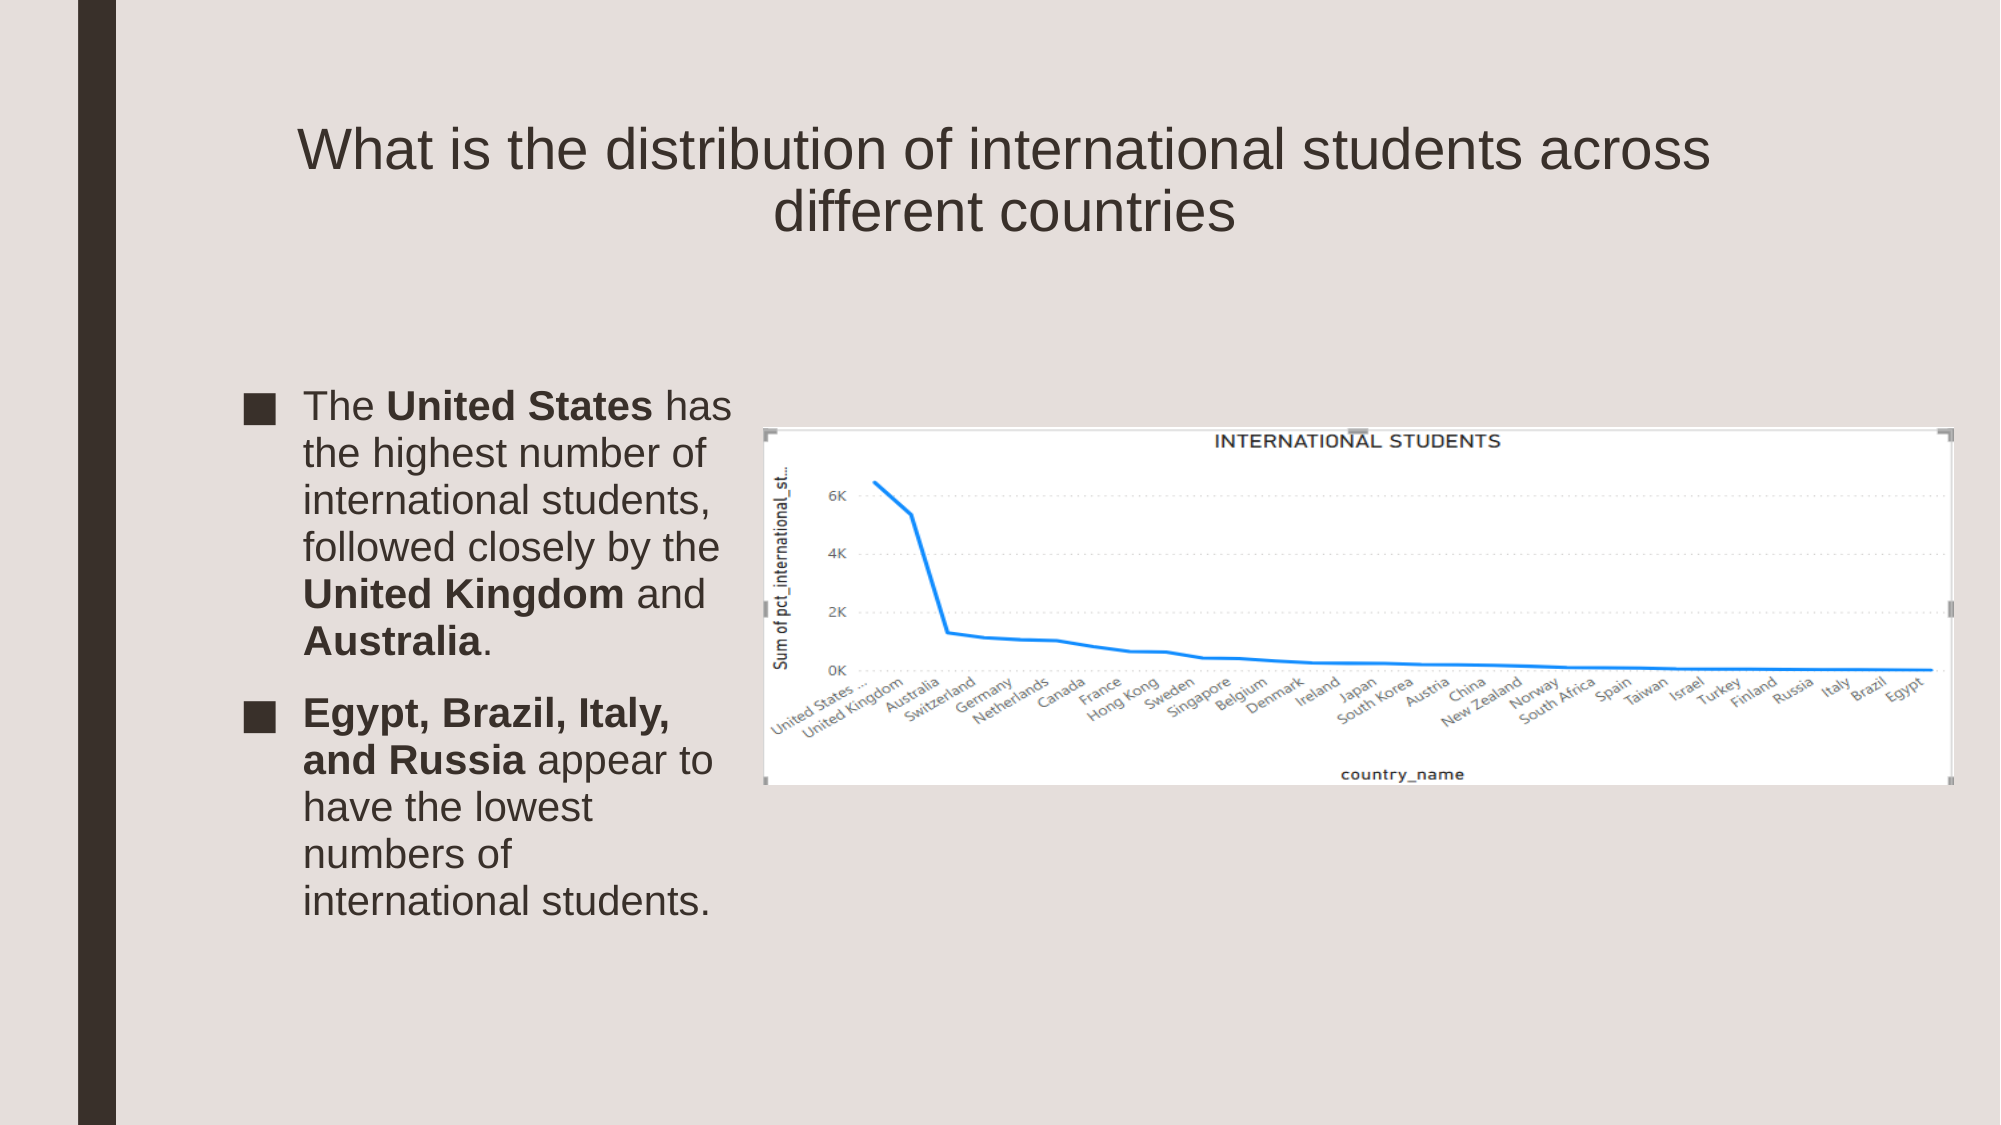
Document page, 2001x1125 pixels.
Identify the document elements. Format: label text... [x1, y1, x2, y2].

list The United States has the highest number of international students, followed closely by the United Kingdom and Australia. Egypt, Brazil, Italy, and Russia appear to have the lowest numbers of international students. [225, 375, 764, 963]
title What is the distribution of international students across different countries [225, 112, 1786, 284]
picture [763, 427, 1954, 785]
text_box [76, 0, 119, 1125]
